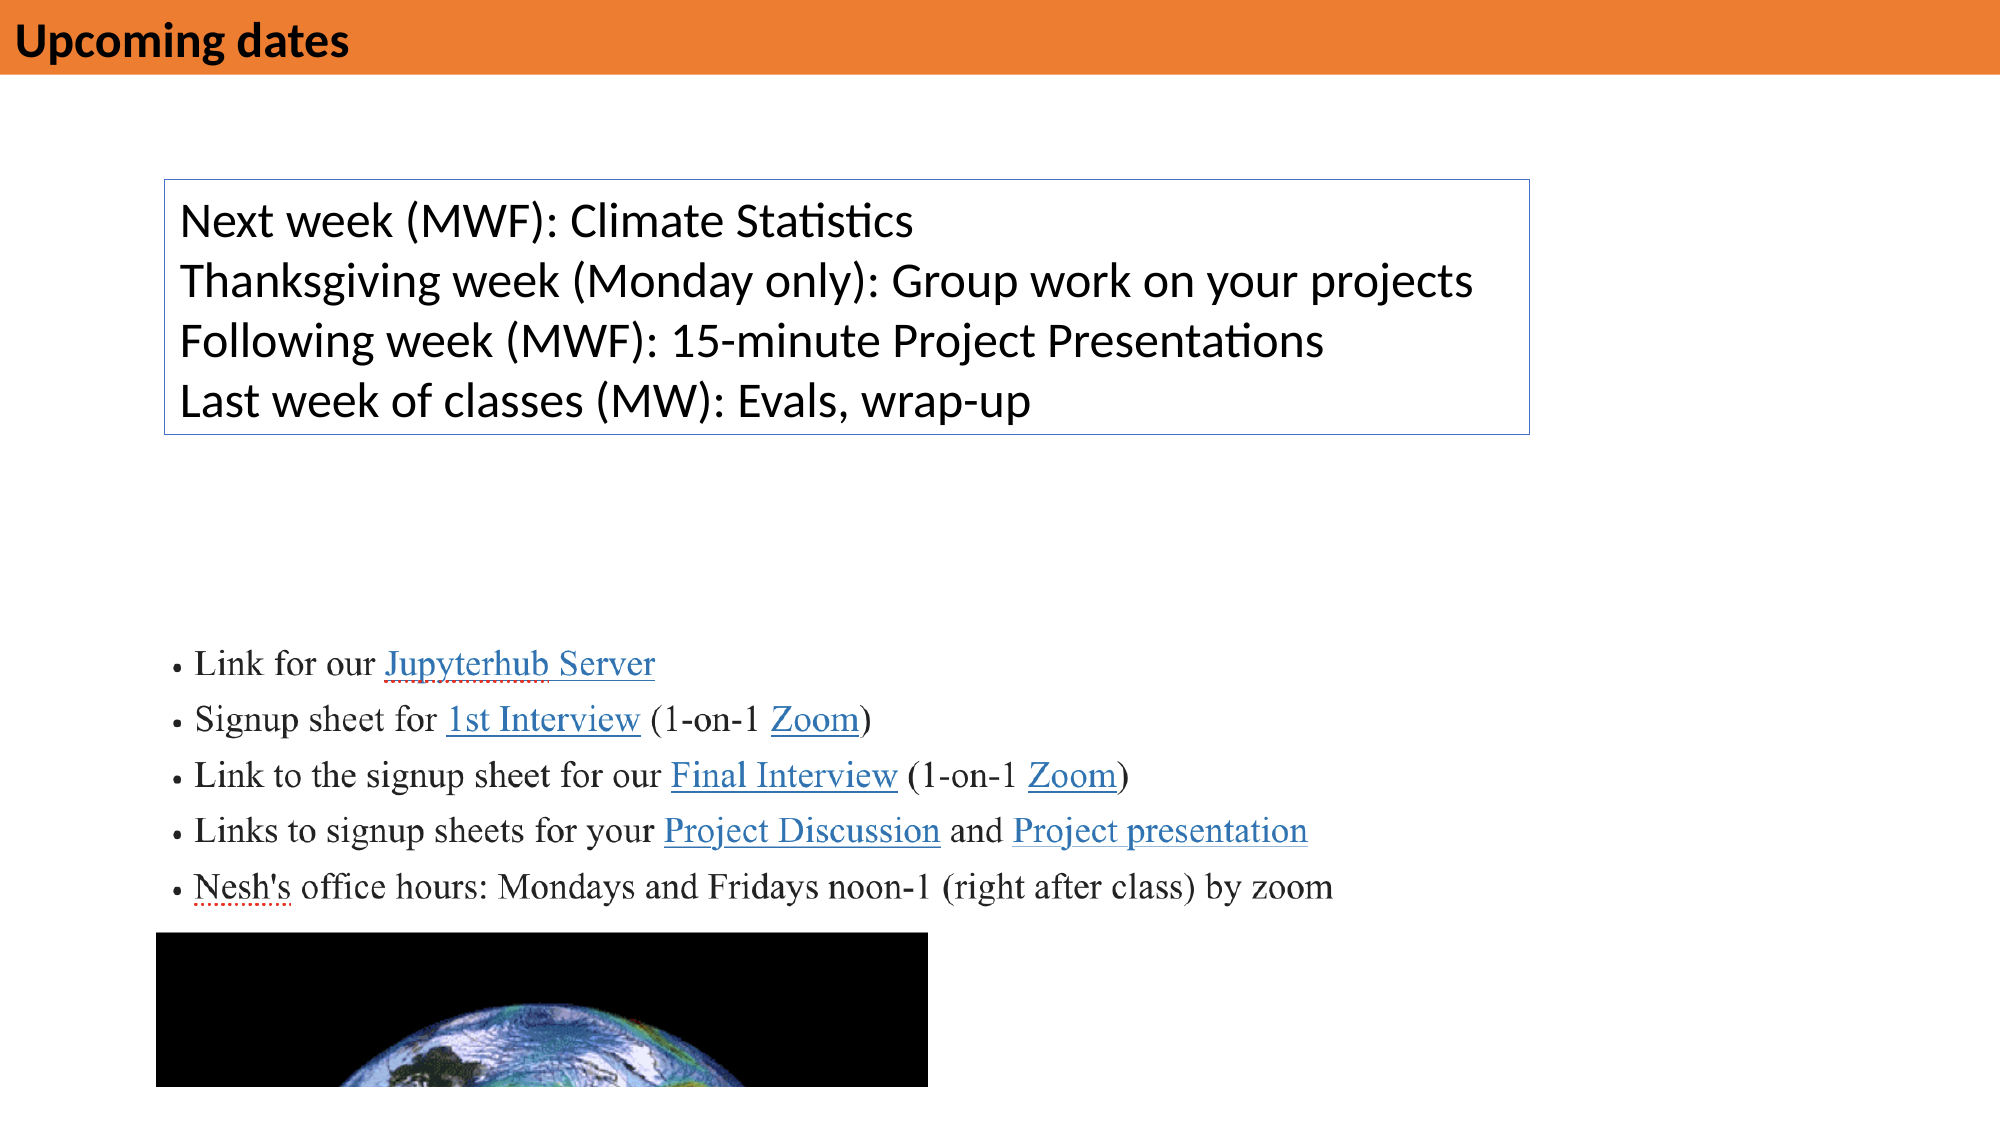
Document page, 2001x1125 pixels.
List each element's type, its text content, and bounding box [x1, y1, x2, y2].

text_box Upcoming dates [0, 0, 2000, 75]
text_box Next week (MWF): Climate Statistics Thanksgiving week (Monday only): Group work on your projects Following week (MWF): 15-minute Project Presentations Last week of classes (MW): Evals, wrap-up [164, 179, 1530, 435]
picture [149, 638, 1400, 1087]
